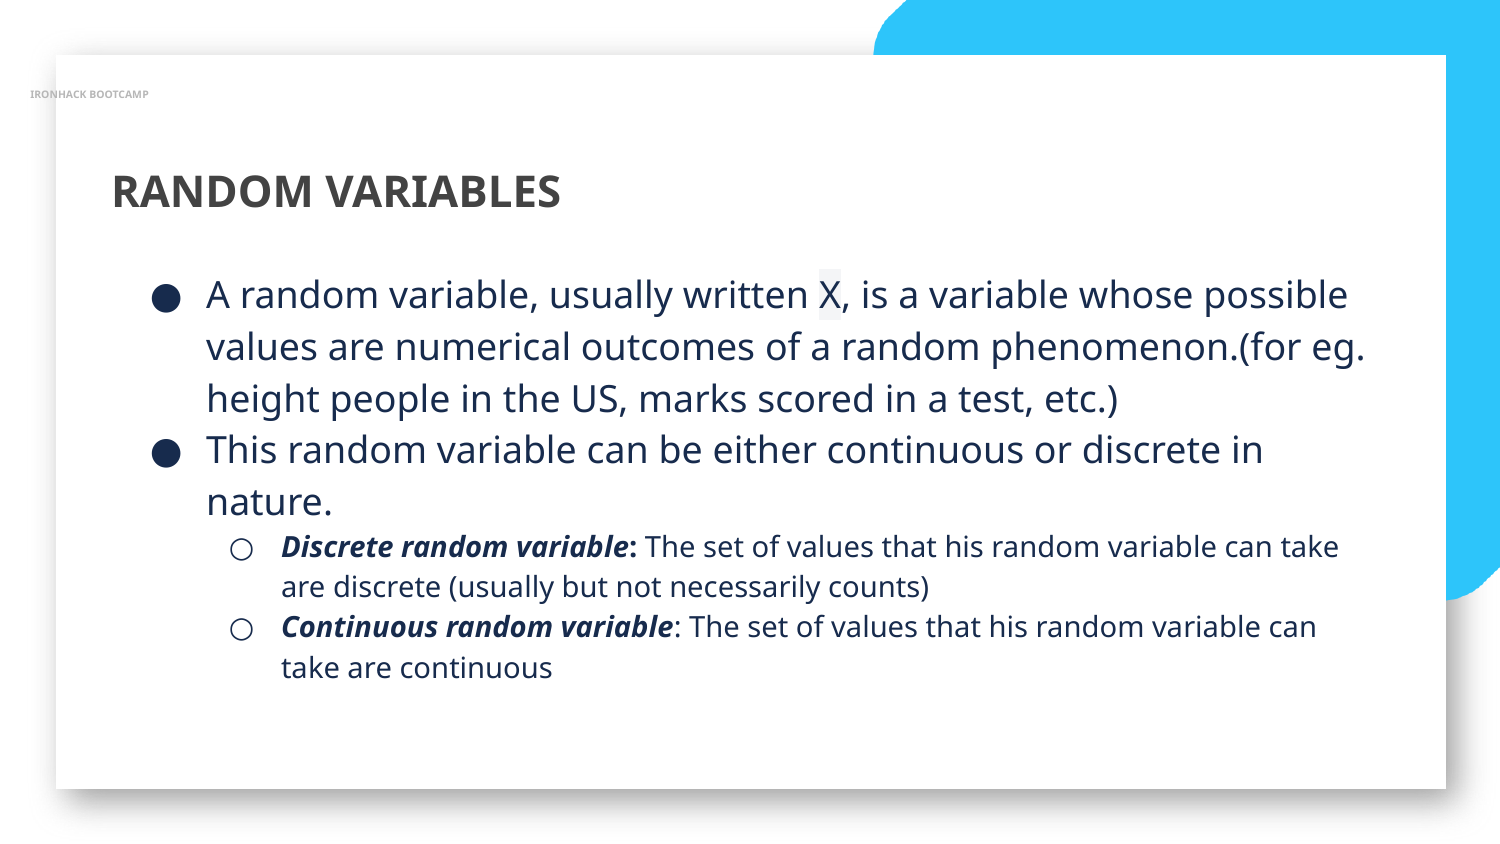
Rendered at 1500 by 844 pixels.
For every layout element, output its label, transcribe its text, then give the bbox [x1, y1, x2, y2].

picture [0, 0, 1500, 844]
text_box A random variable, usually written X, is a variable whose possible values are numerical outcomes of a random phenomenon.(for eg. height people in the US, marks scored in a test, etc.) This random variable can be either continuous or discrete in nature. Discrete random variable: The set of values that his random variable can take are discrete (usually but not necessarily counts) Continuous random variable: The set of values that his random variable can take are continuous [115, 249, 1389, 733]
text_box RANDOM VARIABLES [96, 149, 1417, 266]
text_box IRONHACK BOOTCAMP [15, 71, 354, 108]
